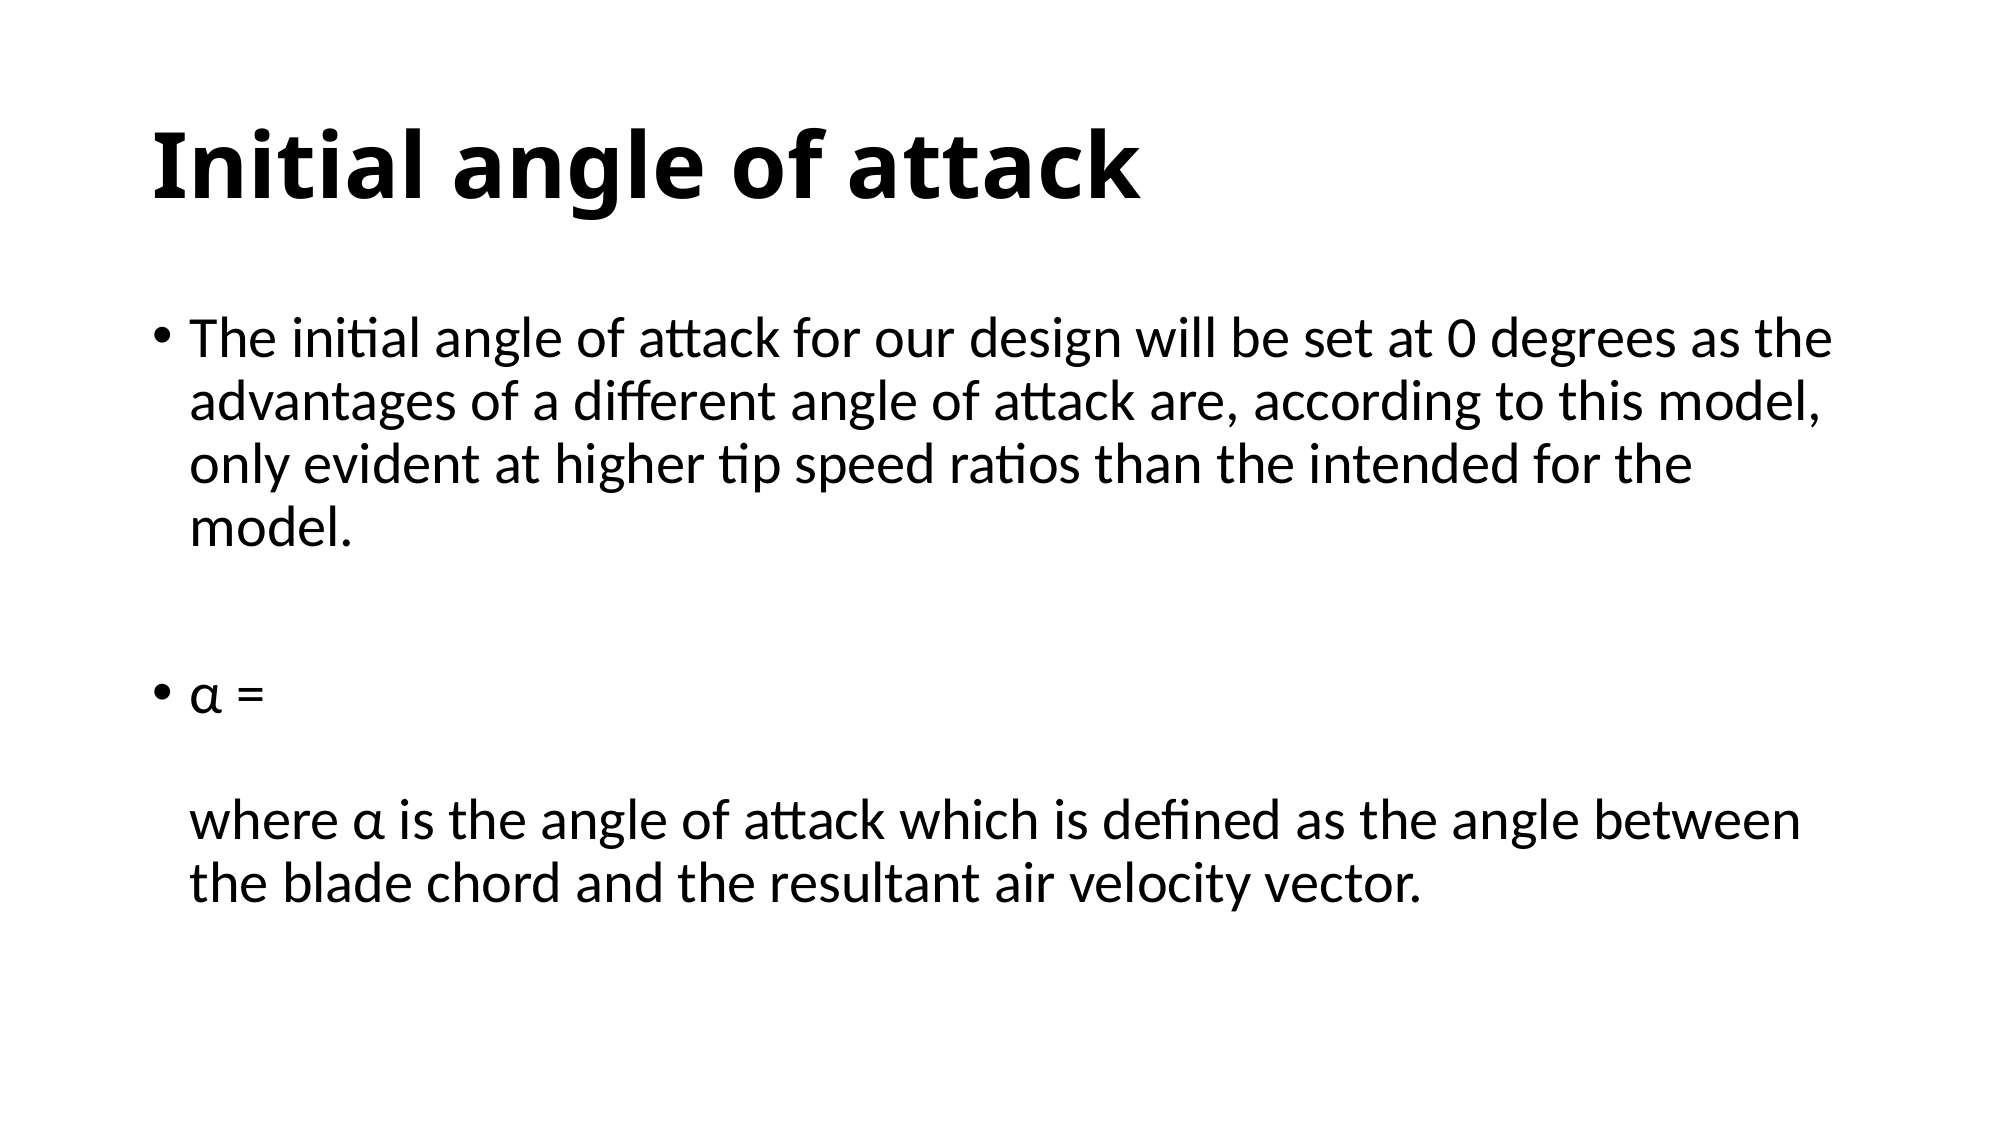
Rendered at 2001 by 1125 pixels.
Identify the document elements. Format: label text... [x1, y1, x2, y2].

title Initial angle of attack [137, 59, 1863, 278]
